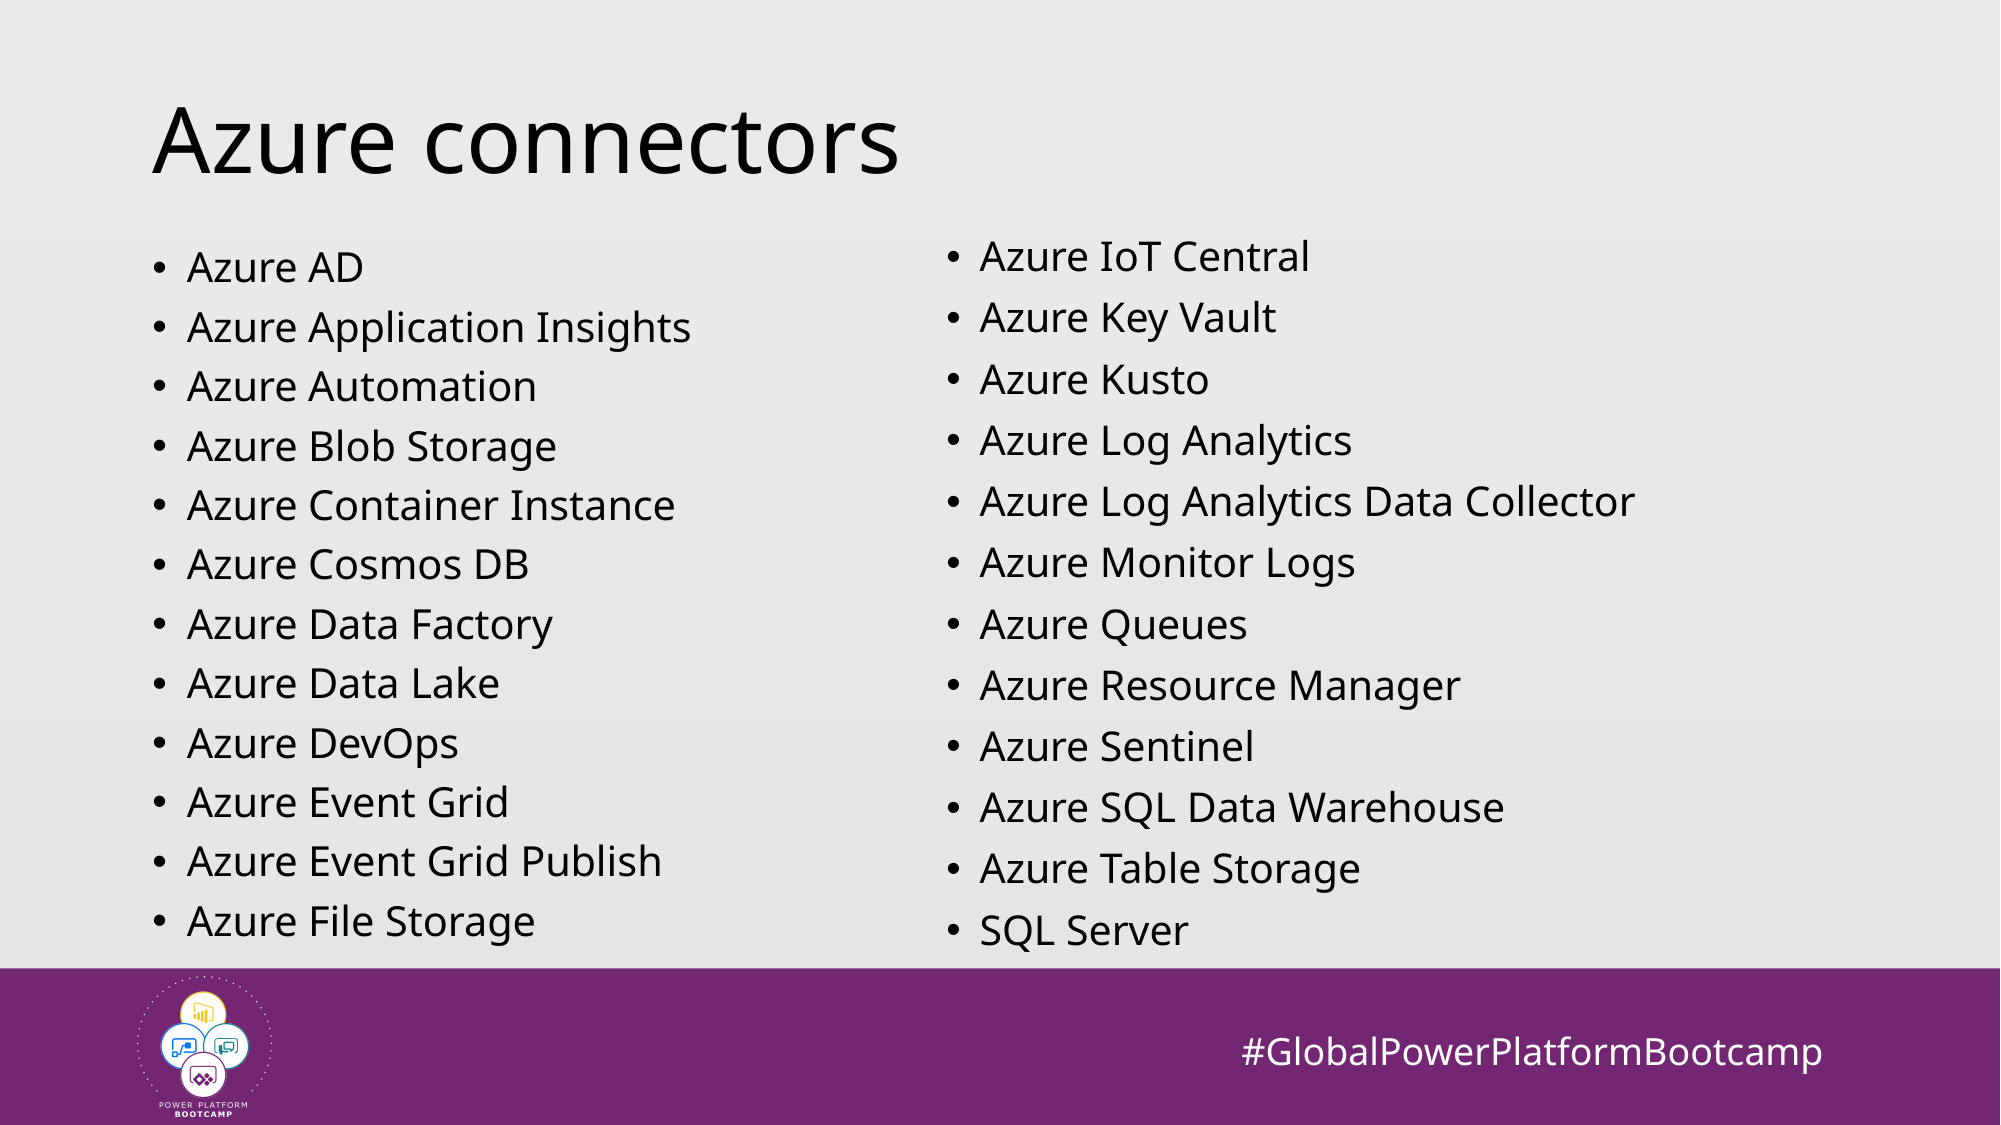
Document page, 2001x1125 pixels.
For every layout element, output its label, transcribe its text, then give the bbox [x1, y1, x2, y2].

list Azure AD Azure Application Insights Azure Automation Azure Blob Storage Azure Container Instance Azure Cosmos DB Azure Data Factory Azure Data Lake Azure DevOps Azure Event Grid Azure Event Grid Publish Azure File Storage [137, 239, 784, 954]
picture [137, 976, 272, 1117]
text_box Azure IoT Central Azure Key Vault Azure Kusto Azure Log Analytics Azure Log Analytics Data Collector Azure Monitor Logs Azure Queues Azure Resource Manager Azure Sentinel Azure SQL Data Warehouse Azure Table Storage SQL Server [931, 228, 1886, 967]
title Azure connectors [137, 59, 1863, 229]
